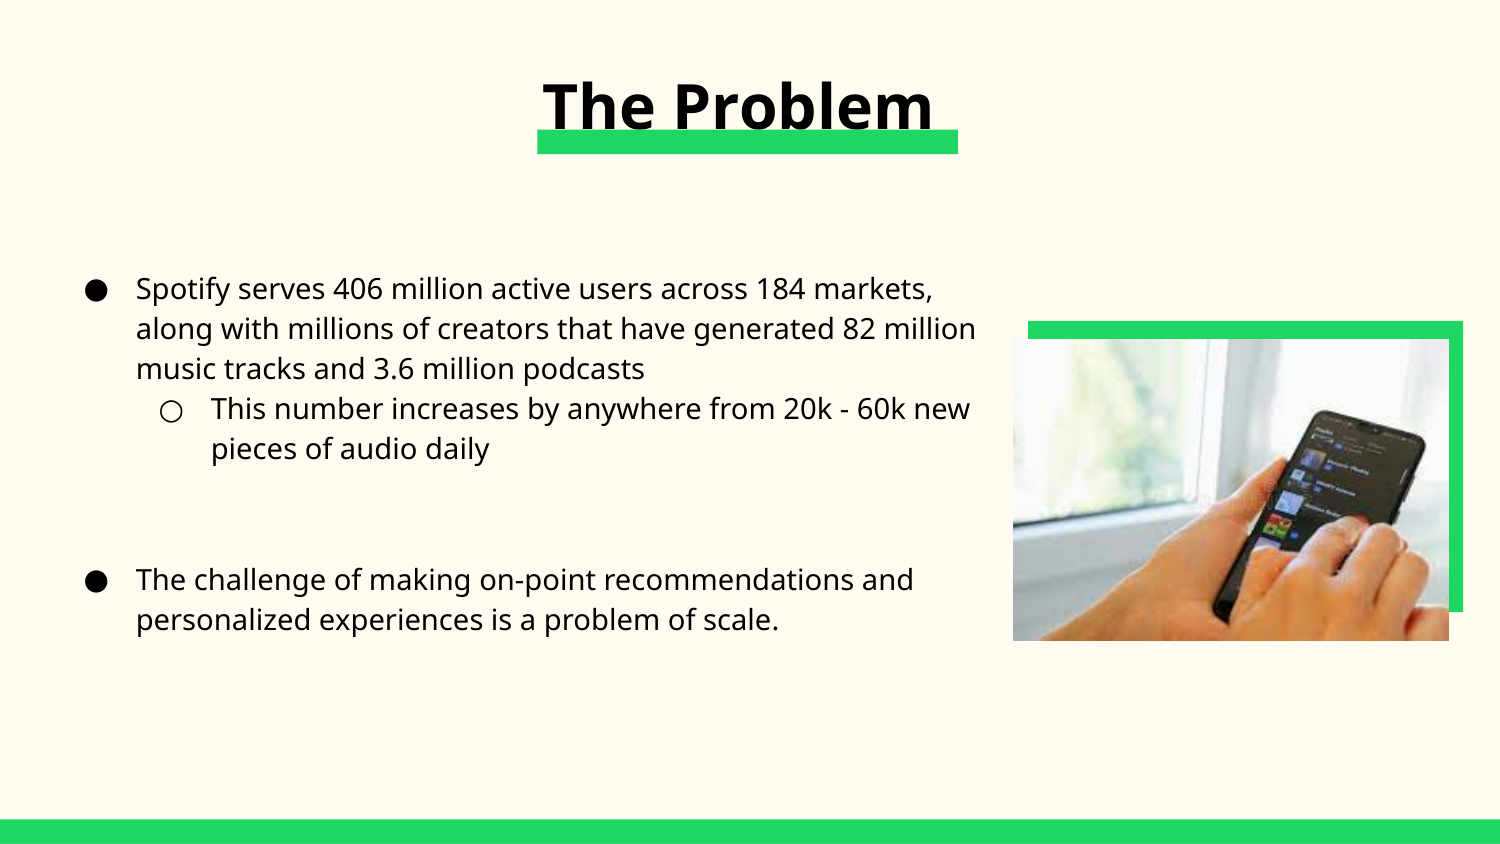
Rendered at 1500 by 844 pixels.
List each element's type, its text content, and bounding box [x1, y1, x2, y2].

text_box [1028, 320, 1464, 613]
list Spotify serves 406 million active users across 184 markets, along with millions of creators that have generated 82 million music tracks and 3.6 million podcasts This number increases by anywhere from 20k - 60k new pieces of audio daily The challenge of making on-point recommendations and personalized experiences is a problem of scale. [45, 249, 1005, 794]
title The Problem [527, 47, 973, 198]
text_box [537, 129, 958, 155]
text_box [0, 819, 1500, 844]
picture [1012, 339, 1449, 641]
